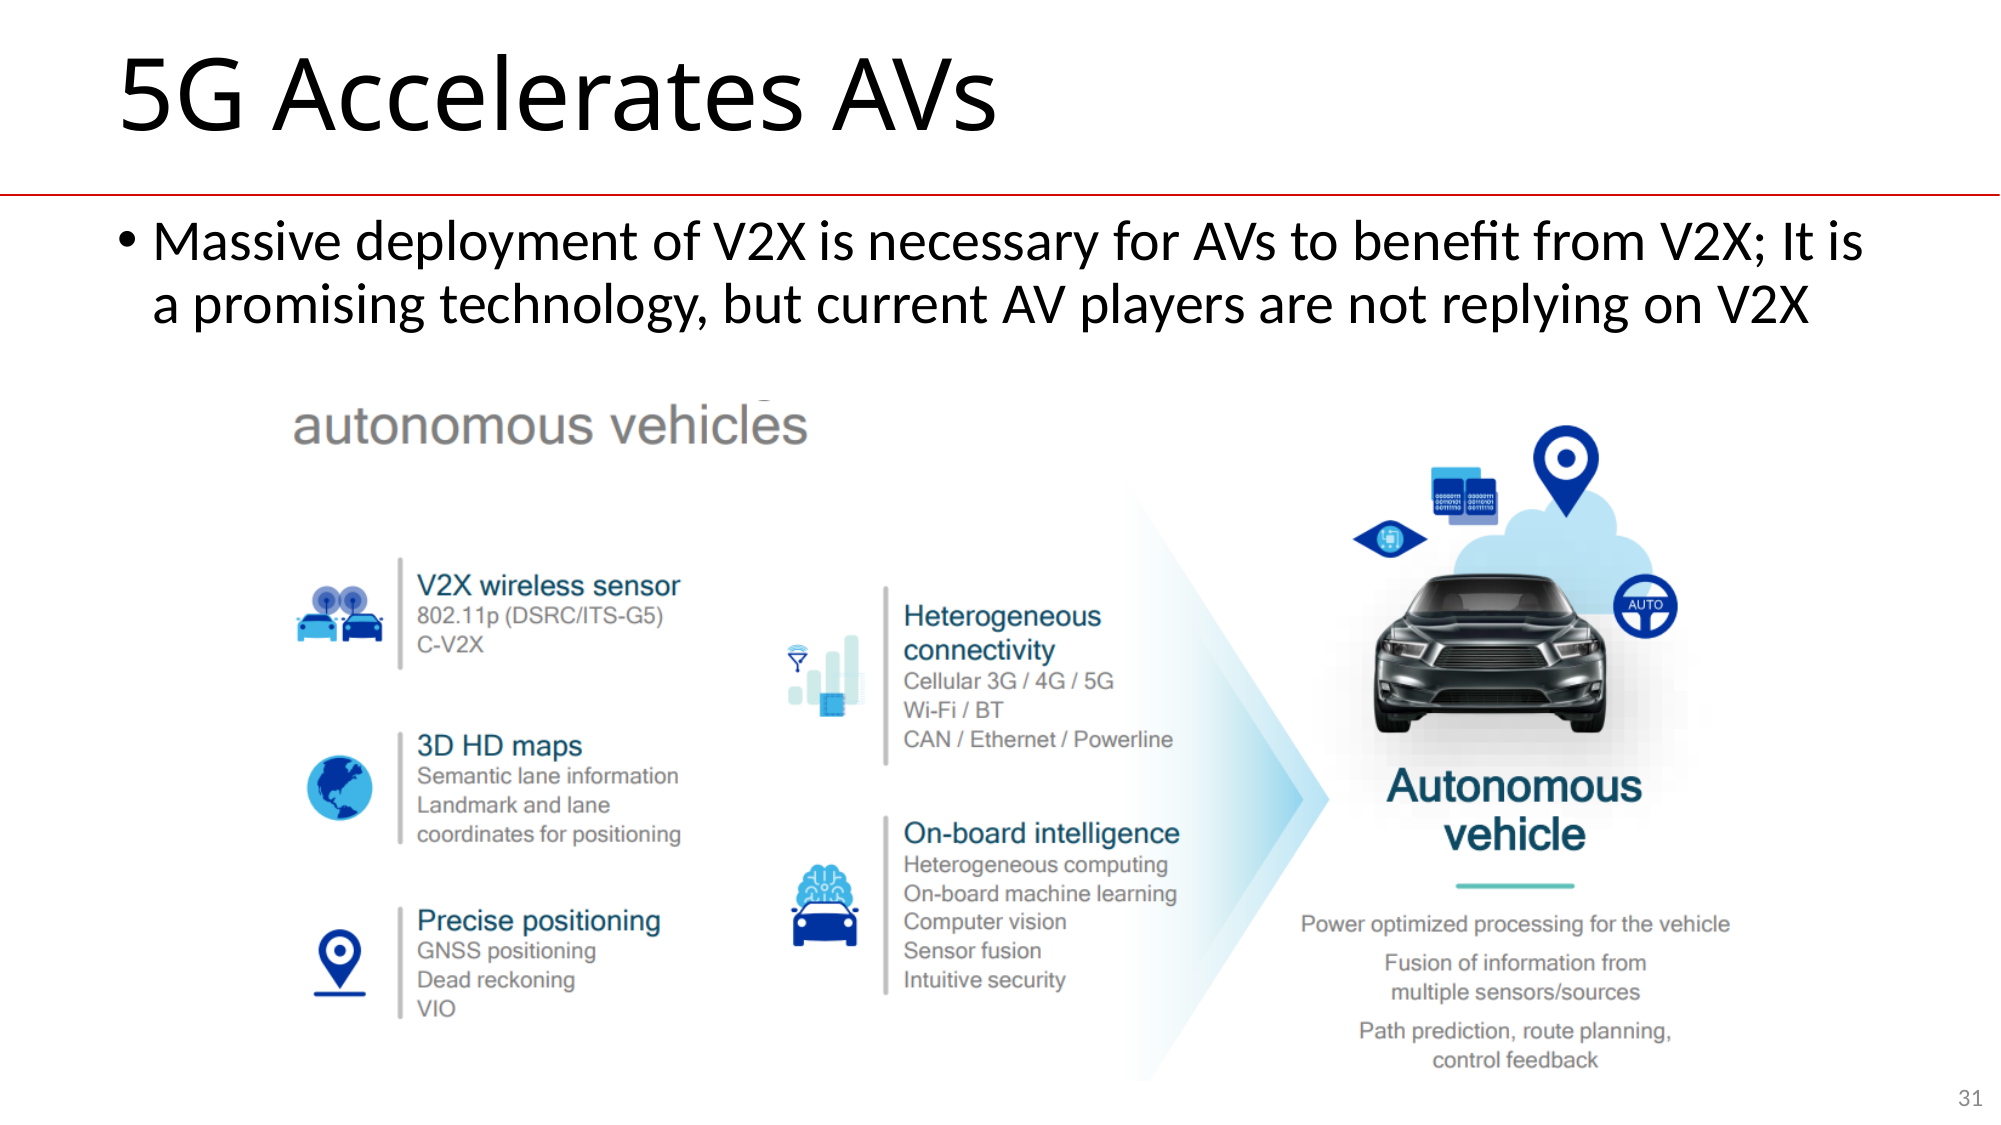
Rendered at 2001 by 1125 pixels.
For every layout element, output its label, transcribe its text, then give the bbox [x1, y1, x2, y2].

picture [292, 400, 1737, 1081]
list Massive deployment of V2X is necessary for AVs to benefit from V2X; It is a promising technology, but current AV players are not replying on V2X [102, 203, 1899, 401]
title 5G Accelerates AVs [102, 10, 1899, 186]
slide_number 31 [1548, 1066, 1999, 1125]
